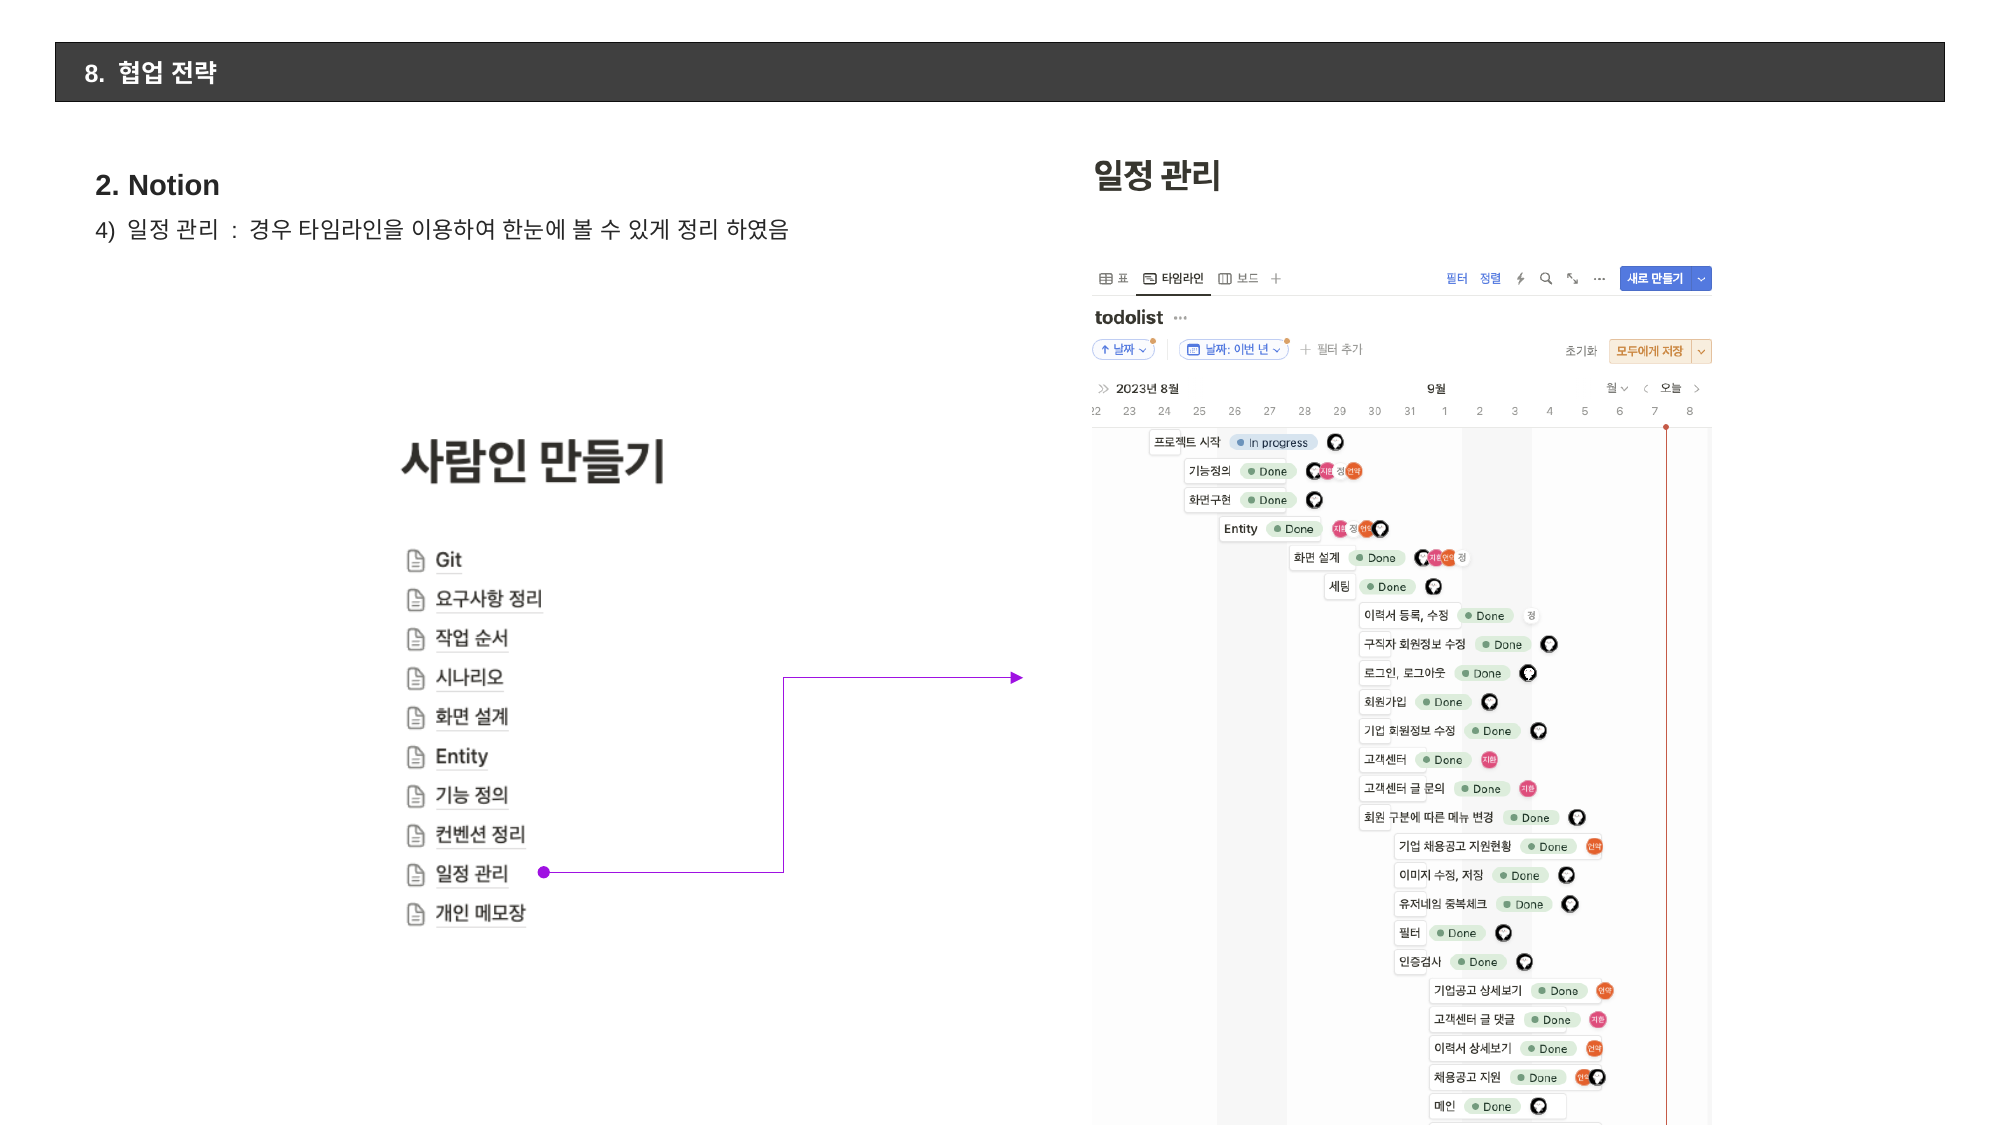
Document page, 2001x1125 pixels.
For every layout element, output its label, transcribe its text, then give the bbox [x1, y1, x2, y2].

picture [1039, 133, 1757, 1125]
text_box 8. 협업 전략 [54, 42, 1946, 103]
text_box 2. Notion 4) 일정 관리 : 경우 타임라인을 이용하여 한눈에 볼 수 있게 정리 하였음 [80, 133, 1039, 563]
picture [365, 411, 685, 939]
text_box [543, 677, 1024, 873]
